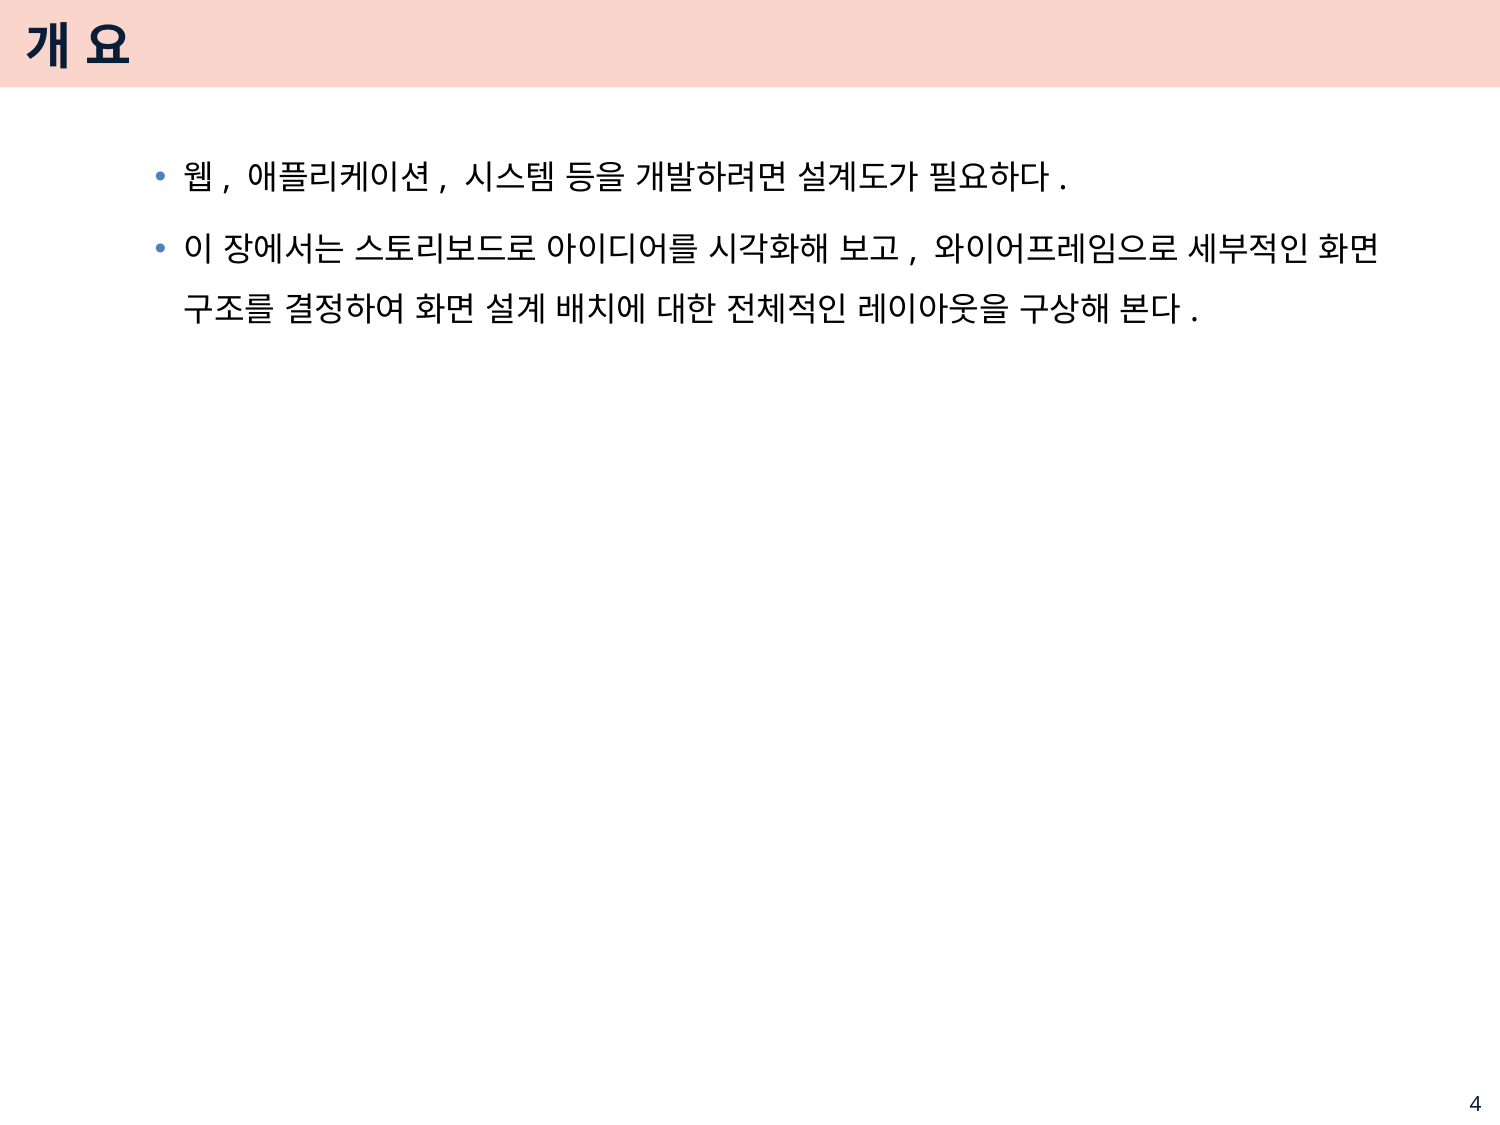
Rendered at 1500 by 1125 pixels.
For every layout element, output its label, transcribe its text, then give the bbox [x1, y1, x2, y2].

title 개 요 [10, 5, 1288, 84]
list 웹, 애플리케이션, 시스템 등을 개발하려면 설계도가 필요하다. 이 장에서는 스토리보드로 아이디어를 시각화해 보고, 와이어프레임으로 세부적인 화면 구조를 결정하여 화면 설계 배치에 대한 전체적인 레이아웃을 구상해 본다. [81, 129, 1453, 346]
